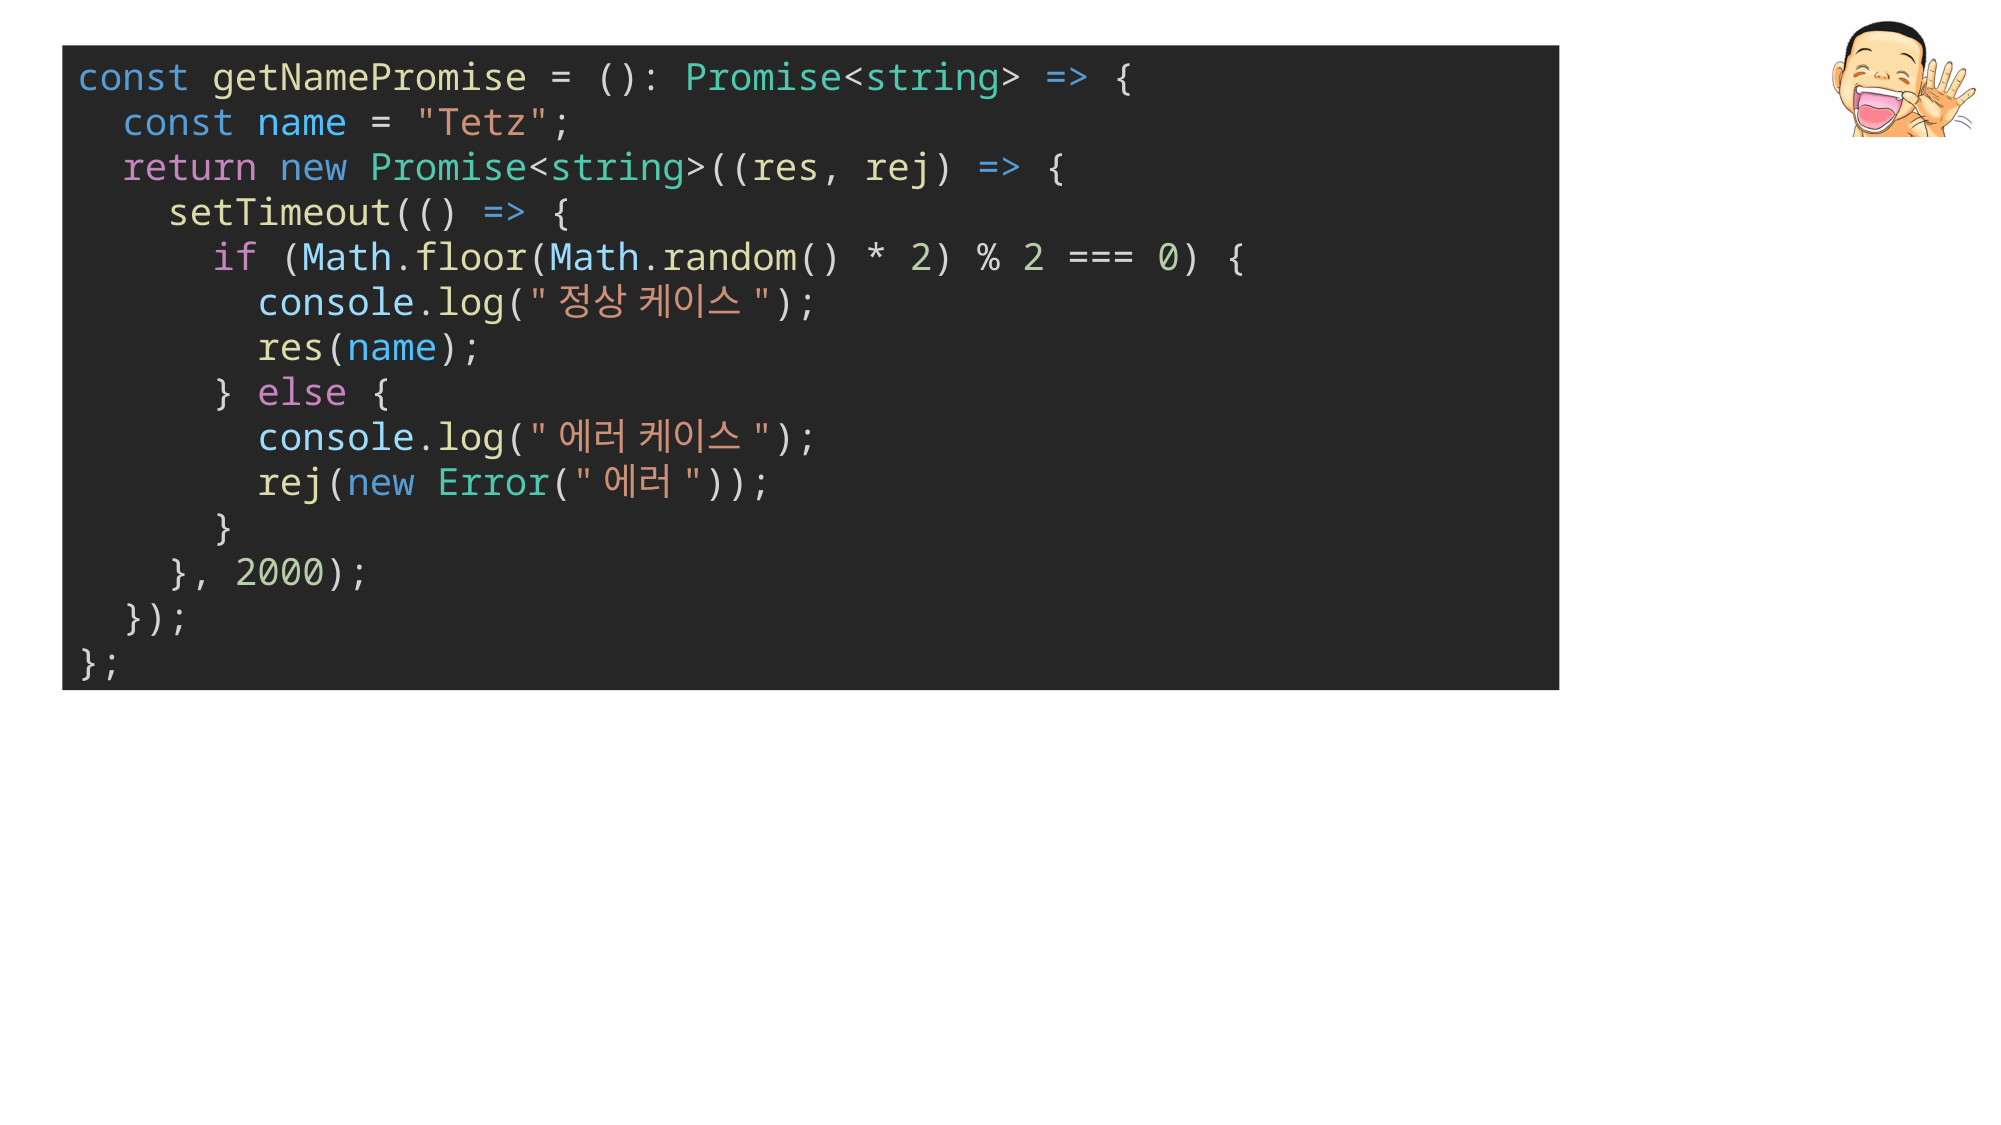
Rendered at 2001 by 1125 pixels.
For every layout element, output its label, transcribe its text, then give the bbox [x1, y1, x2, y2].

picture [1808, 0, 2000, 137]
text_box const getNamePromise = (): Promise<string> => { const name = "Tetz"; return new Promise<string>((res, rej) => { setTimeout(() => { if (Math.floor(Math.random() * 2) % 2 === 0) { console.log("정상 케이스"); res(name); } else { console.log("에러 케이스"); rej(new Error("에러")); } }, 2000); }); }; [62, 45, 1560, 691]
